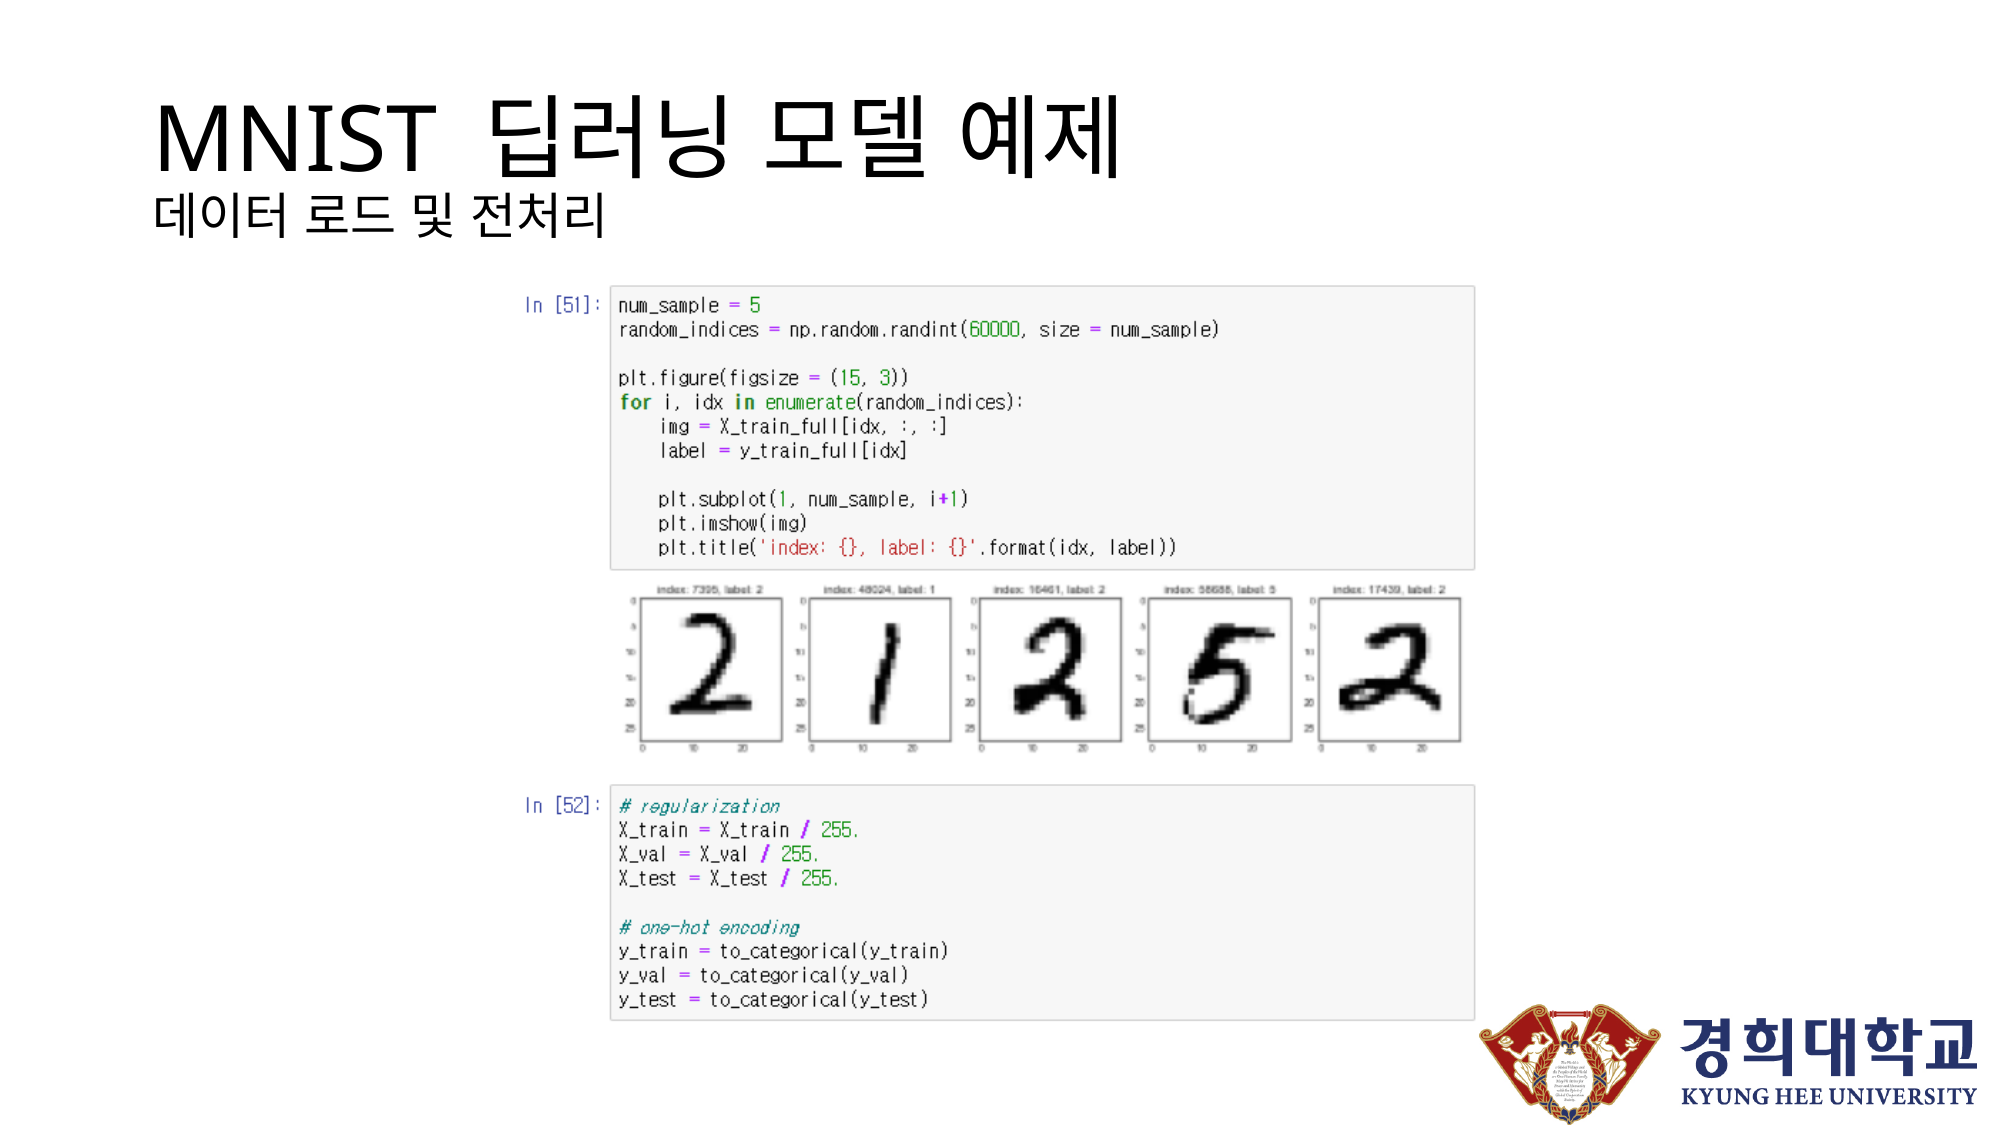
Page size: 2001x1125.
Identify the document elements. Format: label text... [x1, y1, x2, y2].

picture [1479, 1004, 1977, 1125]
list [513, 277, 1487, 1034]
title MNIST 딥러닝 모델 예제 데이터 로드 및 전처리 [137, 59, 1863, 278]
